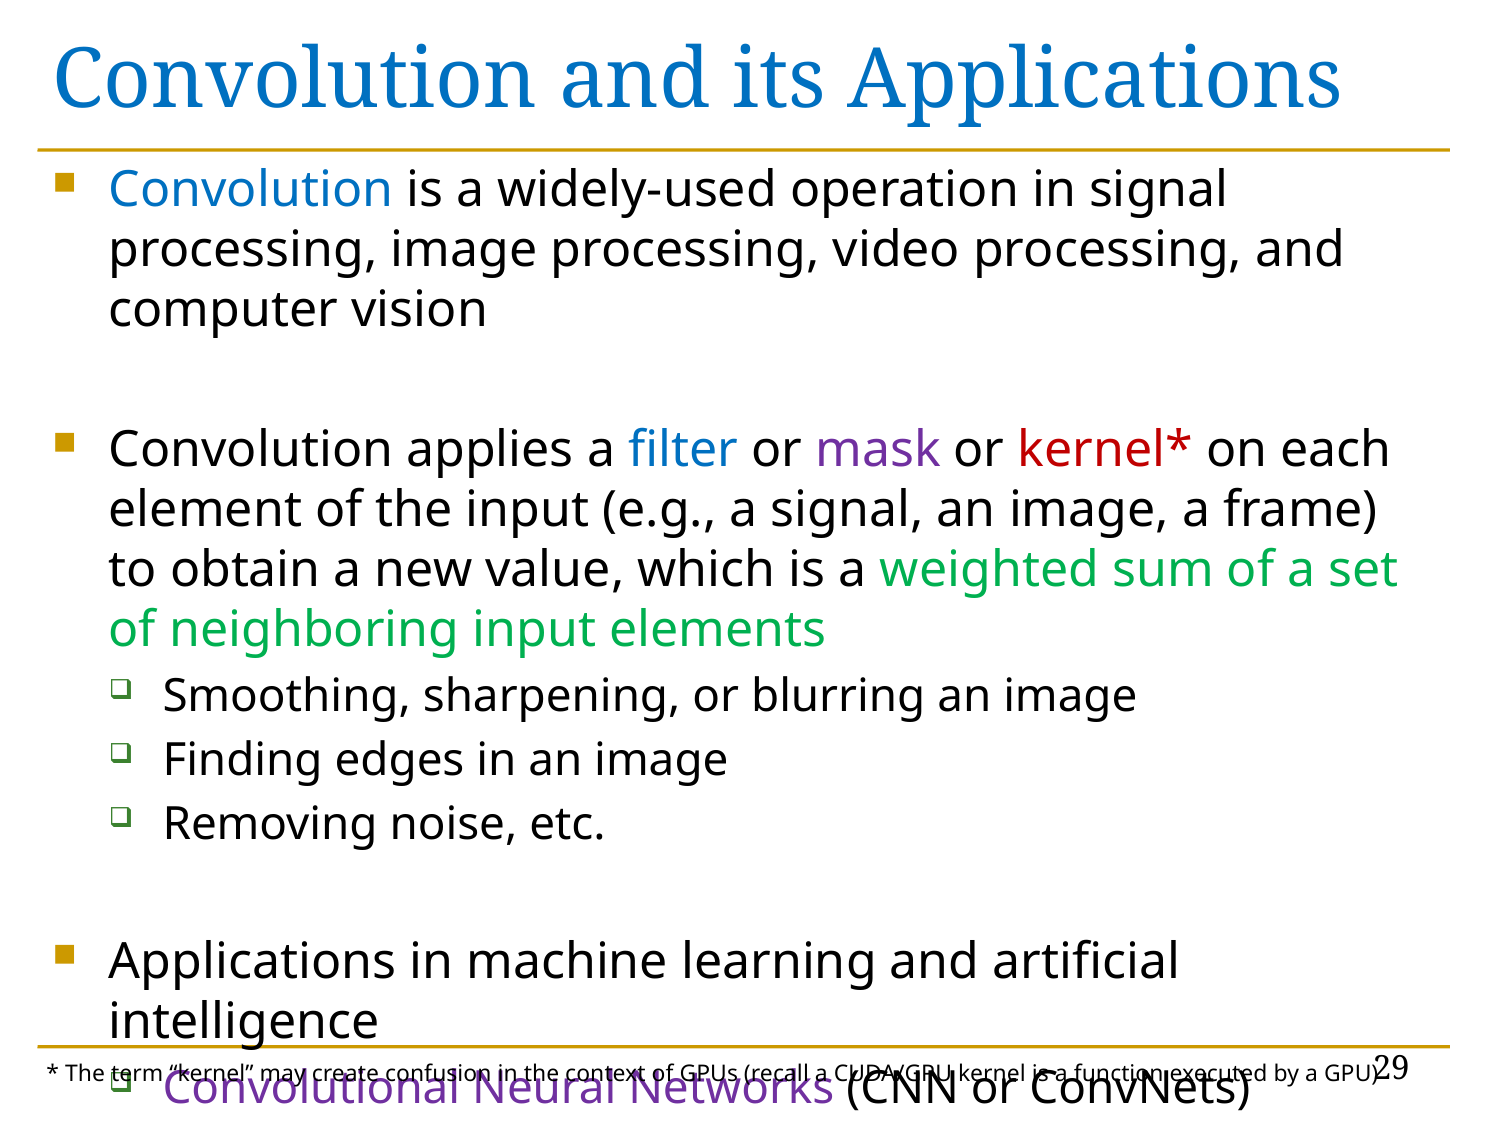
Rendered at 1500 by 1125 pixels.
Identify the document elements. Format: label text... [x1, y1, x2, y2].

text_box * The term “kernel” may create confusion in the context of GPUs (recall a CUDA/GPU kernel is a function executed by a GPU) [31, 1051, 1447, 1094]
slide_number 29 [1074, 1094, 1426, 1100]
slide_number 29 [1074, 1023, 1426, 1051]
title Convolution and its Applications [37, 0, 1451, 148]
list Convolution is a widely-used operation in signal processing, image processing, video processing, and computer vision Convolution applies a filter or mask or kernel* on each element of the input (e.g., a signal, an image, a frame) to obtain a new value, which is a weighted sum of a set of neighboring input elements Smoothing, sharpening, or blurring an image Finding edges in an image Removing noise, etc. Applications in machine learning and artificial intelligence Convolutional Neural Networks (CNN or ConvNets) [37, 148, 1451, 1048]
